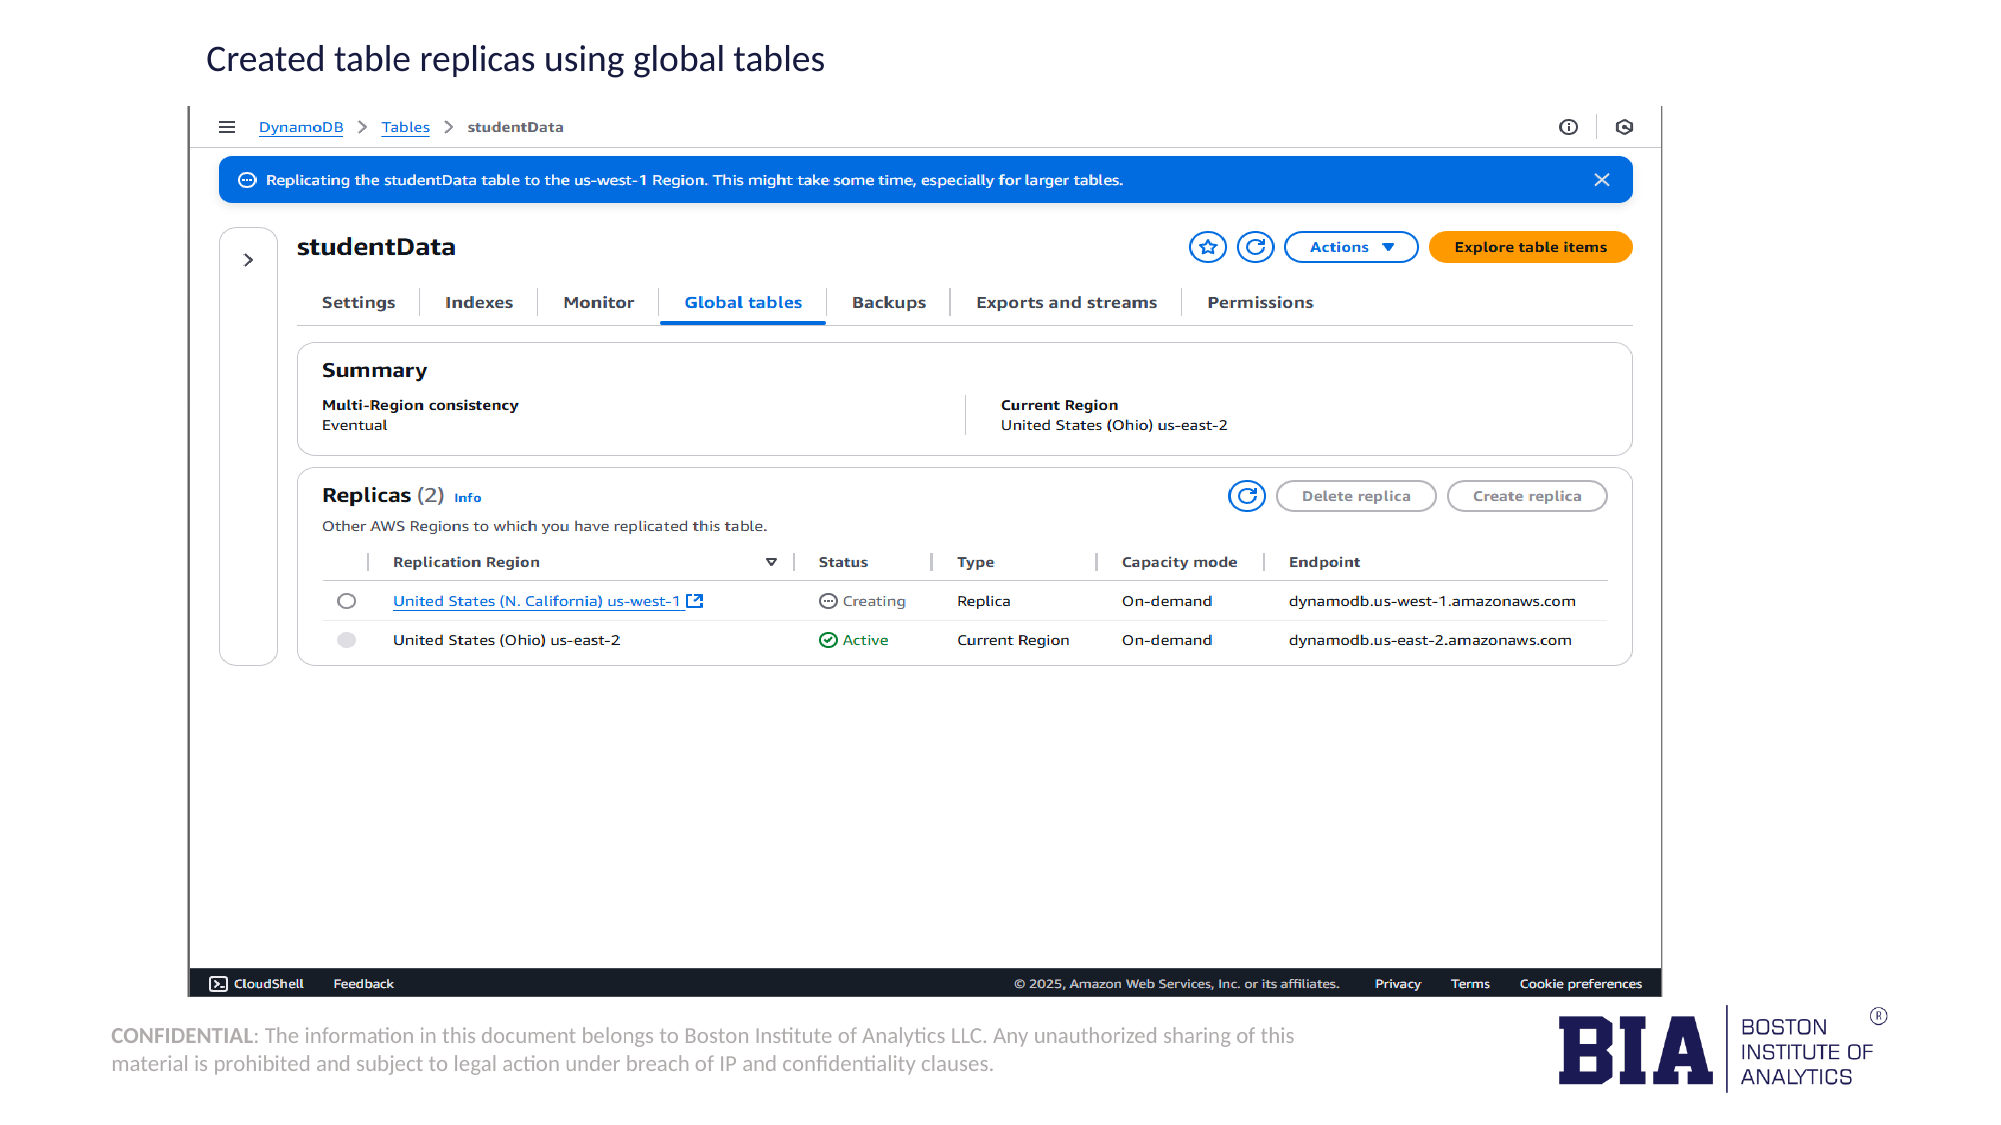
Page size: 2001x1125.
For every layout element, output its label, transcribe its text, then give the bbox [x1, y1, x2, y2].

text_box Created table replicas using global tables [191, 27, 841, 87]
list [187, 106, 1663, 997]
picture [1557, 1003, 1889, 1094]
